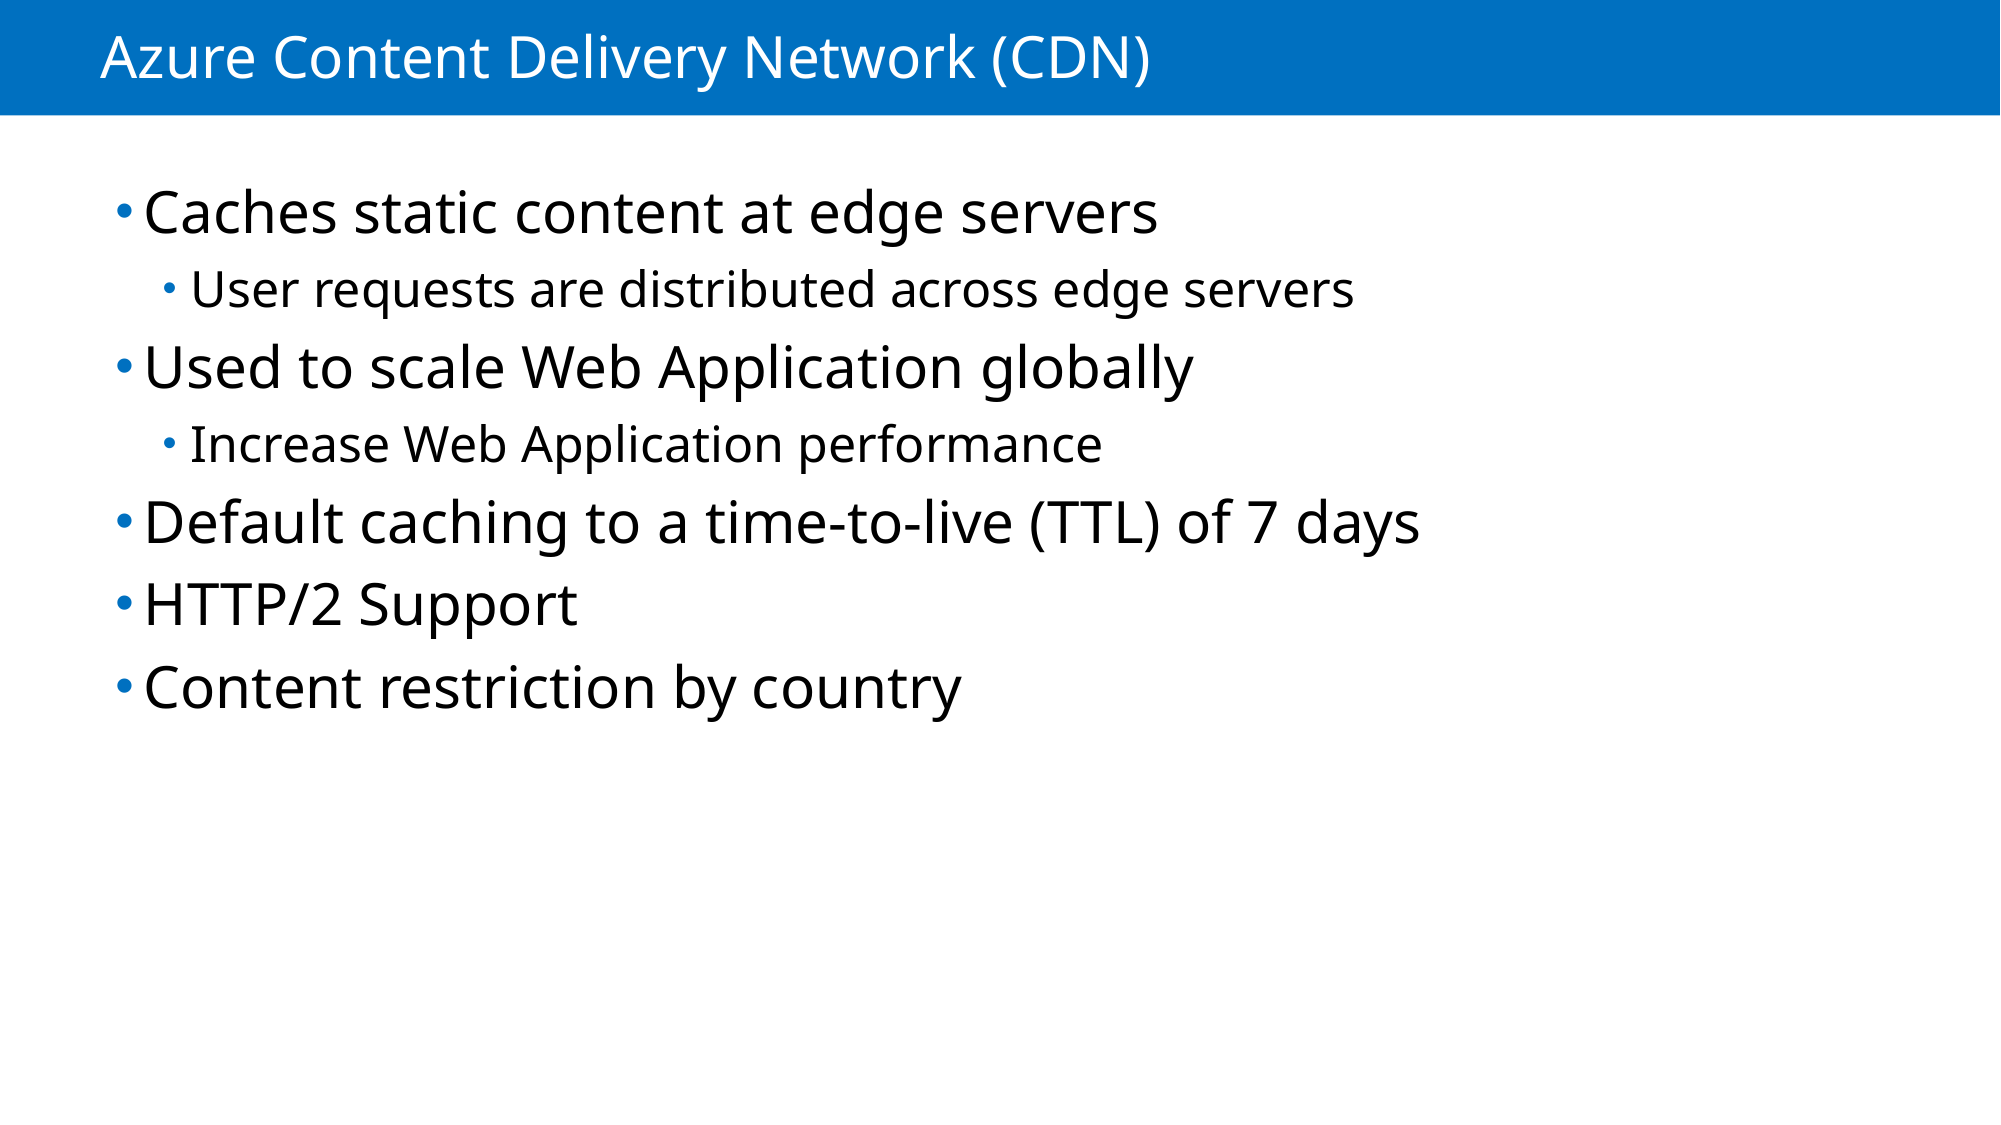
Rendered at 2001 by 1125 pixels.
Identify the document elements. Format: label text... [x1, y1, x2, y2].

title Azure Content Delivery Network (CDN) [100, 0, 1802, 122]
text_box Caches static content at edge servers User requests are distributed across edge servers Used to scale Web Application globally Increase Web Application performance Default caching to a time-to-live (TTL) of 7 days HTTP/2 Support Content restriction by country [100, 167, 1658, 1012]
